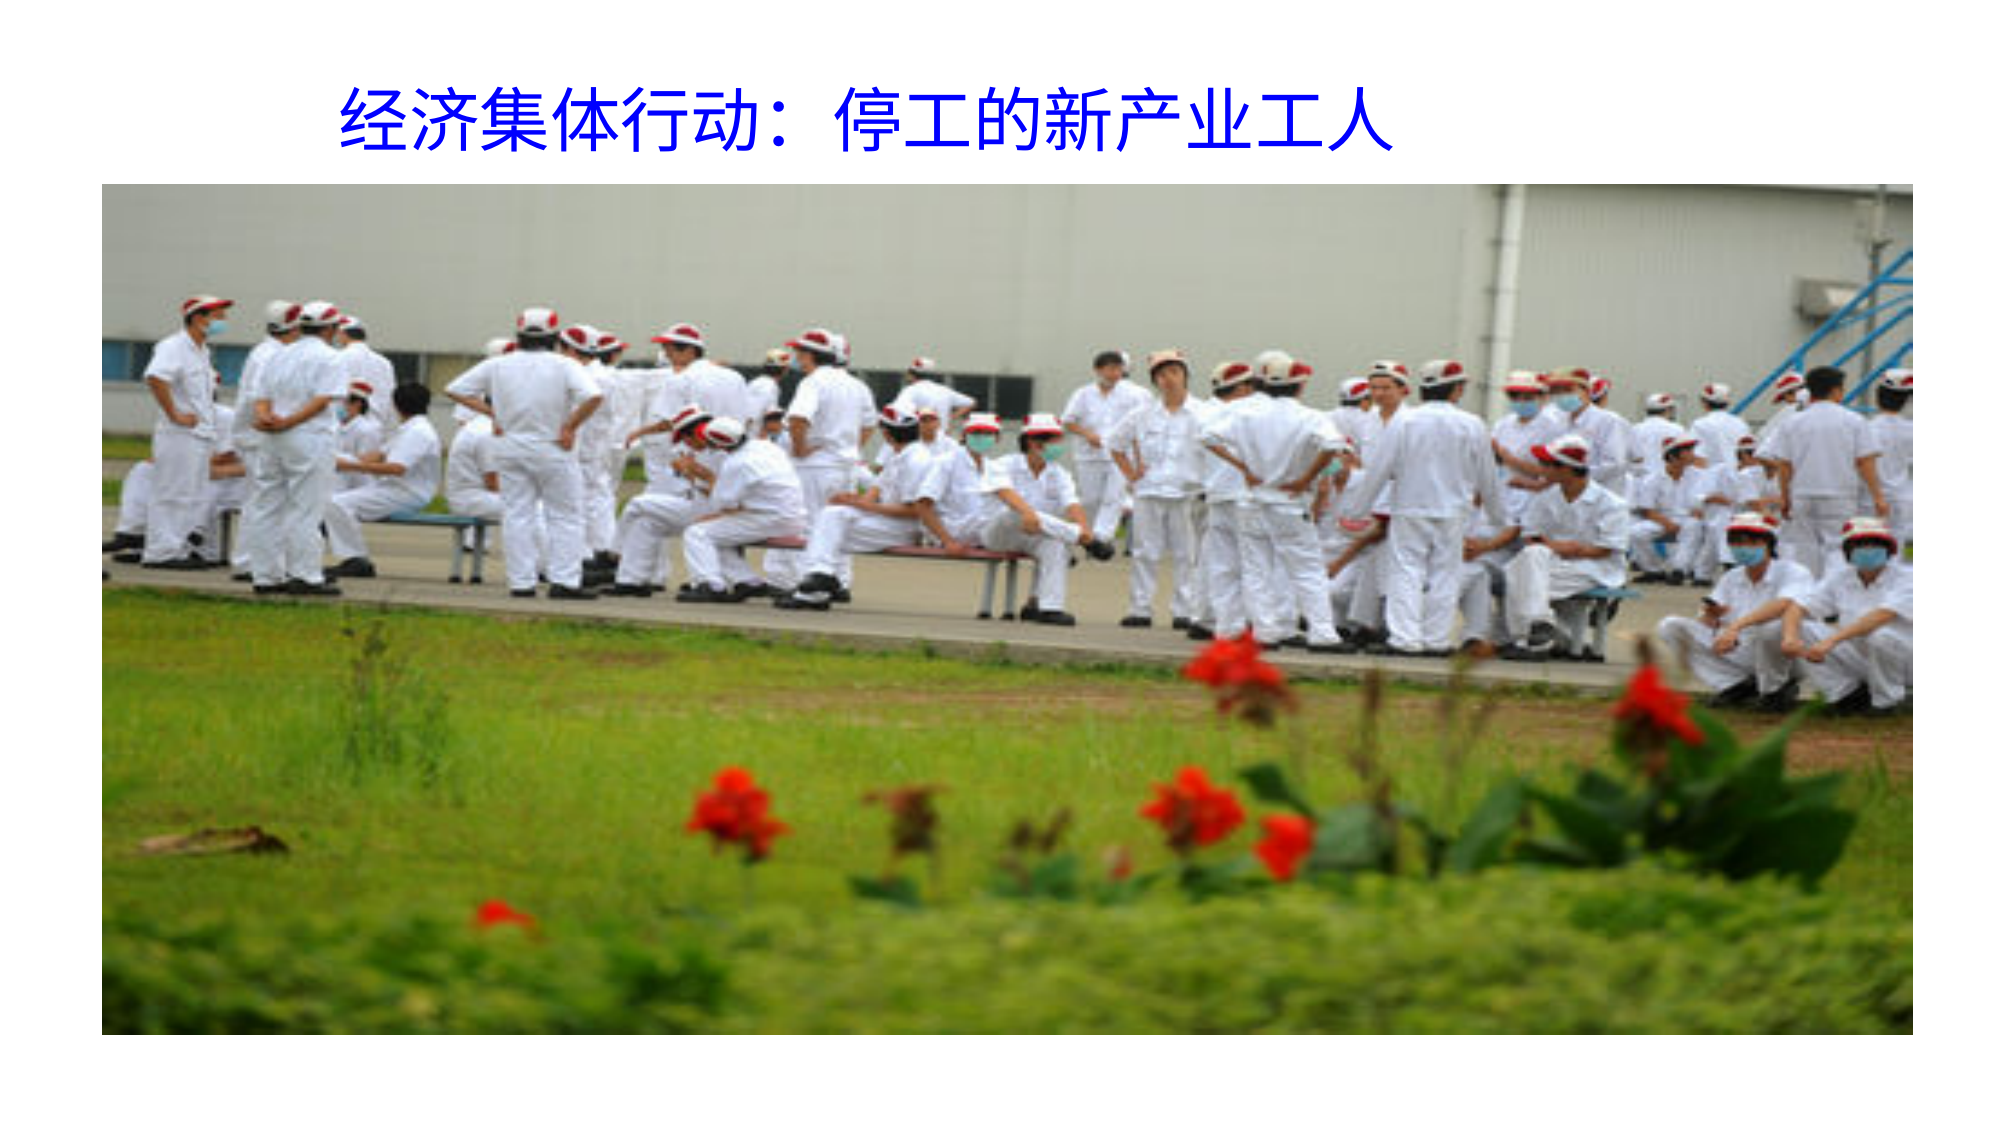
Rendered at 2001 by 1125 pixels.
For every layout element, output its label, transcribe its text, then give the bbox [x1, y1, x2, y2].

picture [102, 184, 1913, 1035]
text_box 经济集体行动：停工的新产业工人 [291, 78, 1804, 169]
